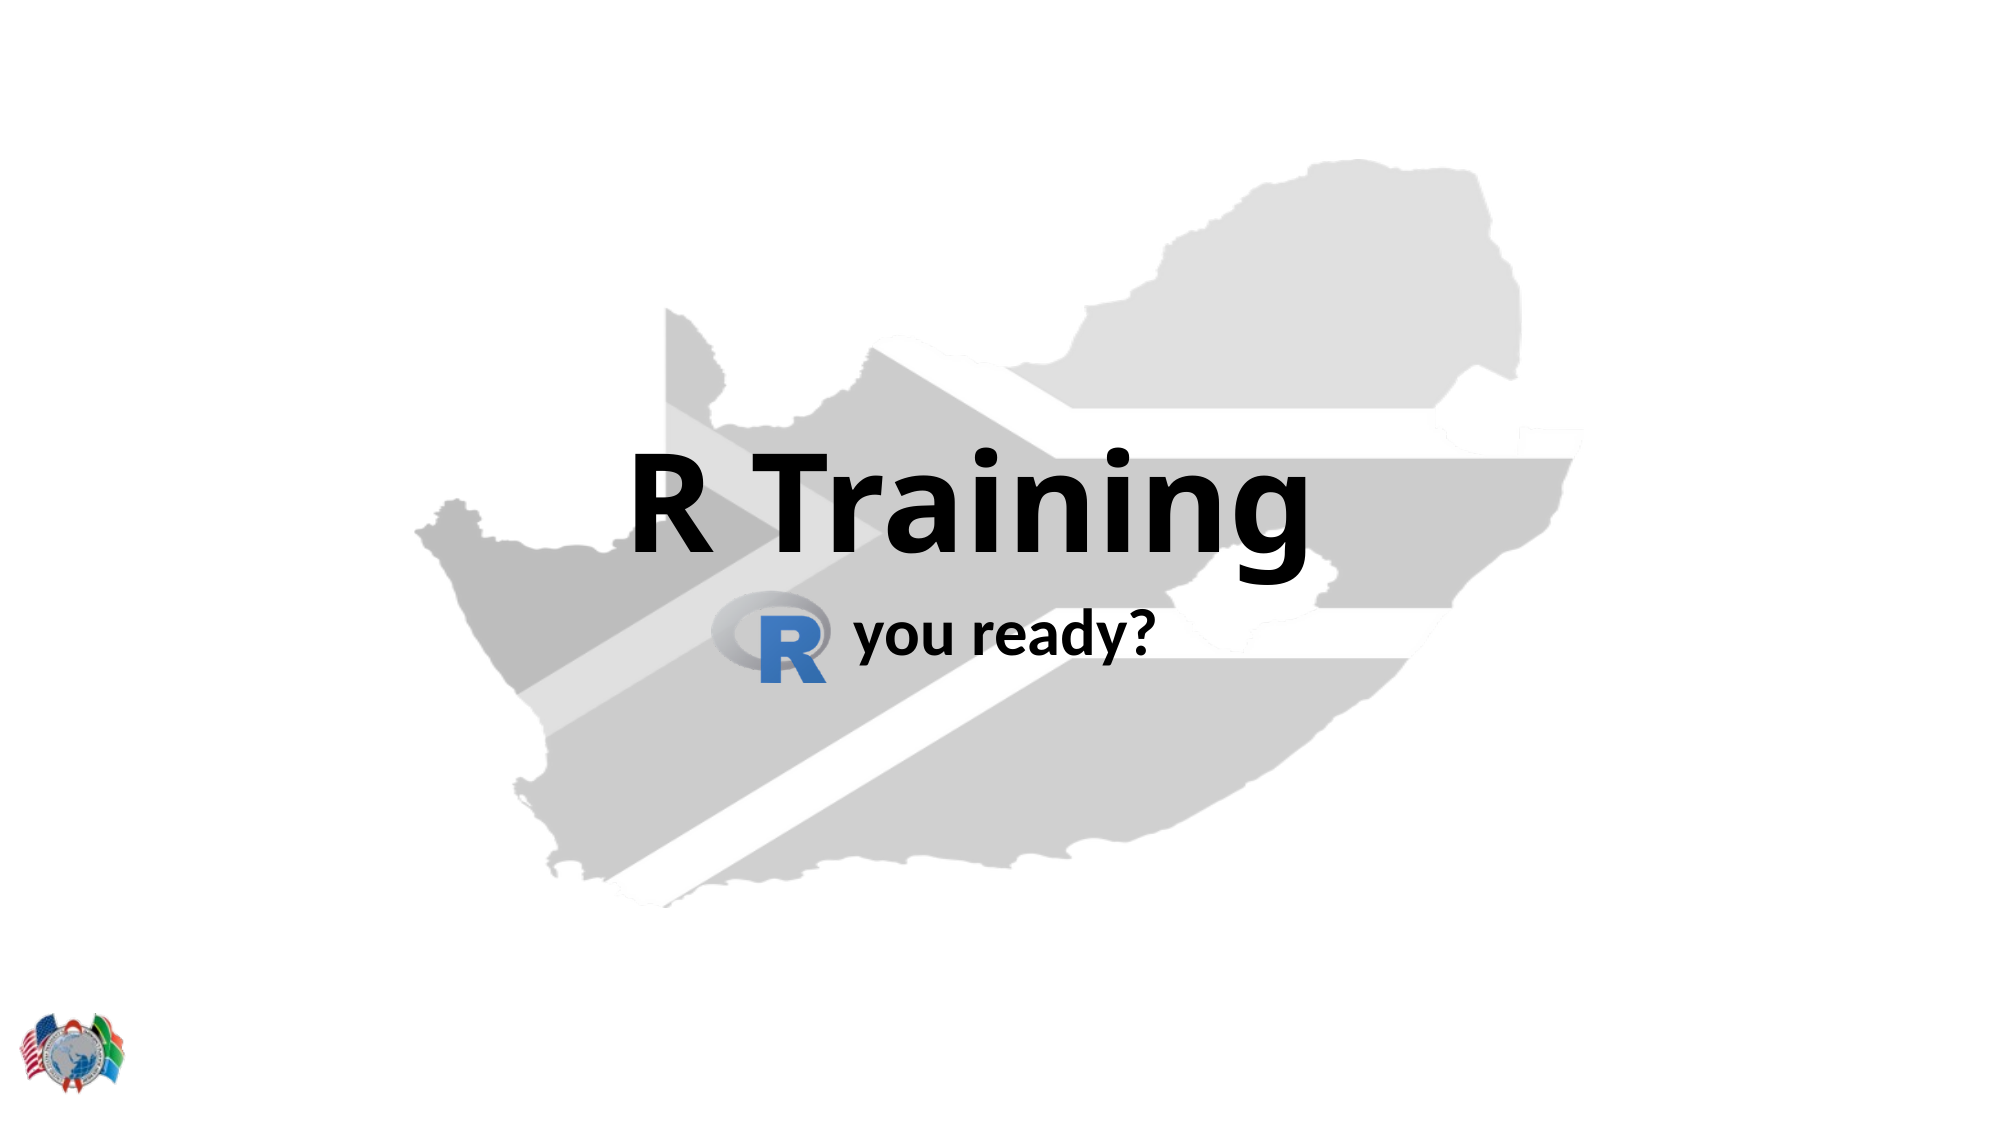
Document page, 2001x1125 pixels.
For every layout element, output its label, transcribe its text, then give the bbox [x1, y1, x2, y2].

picture [711, 590, 831, 683]
text_box R Training [224, 290, 1774, 590]
picture [19, 1013, 127, 1096]
text_box you ready? [224, 590, 1774, 763]
